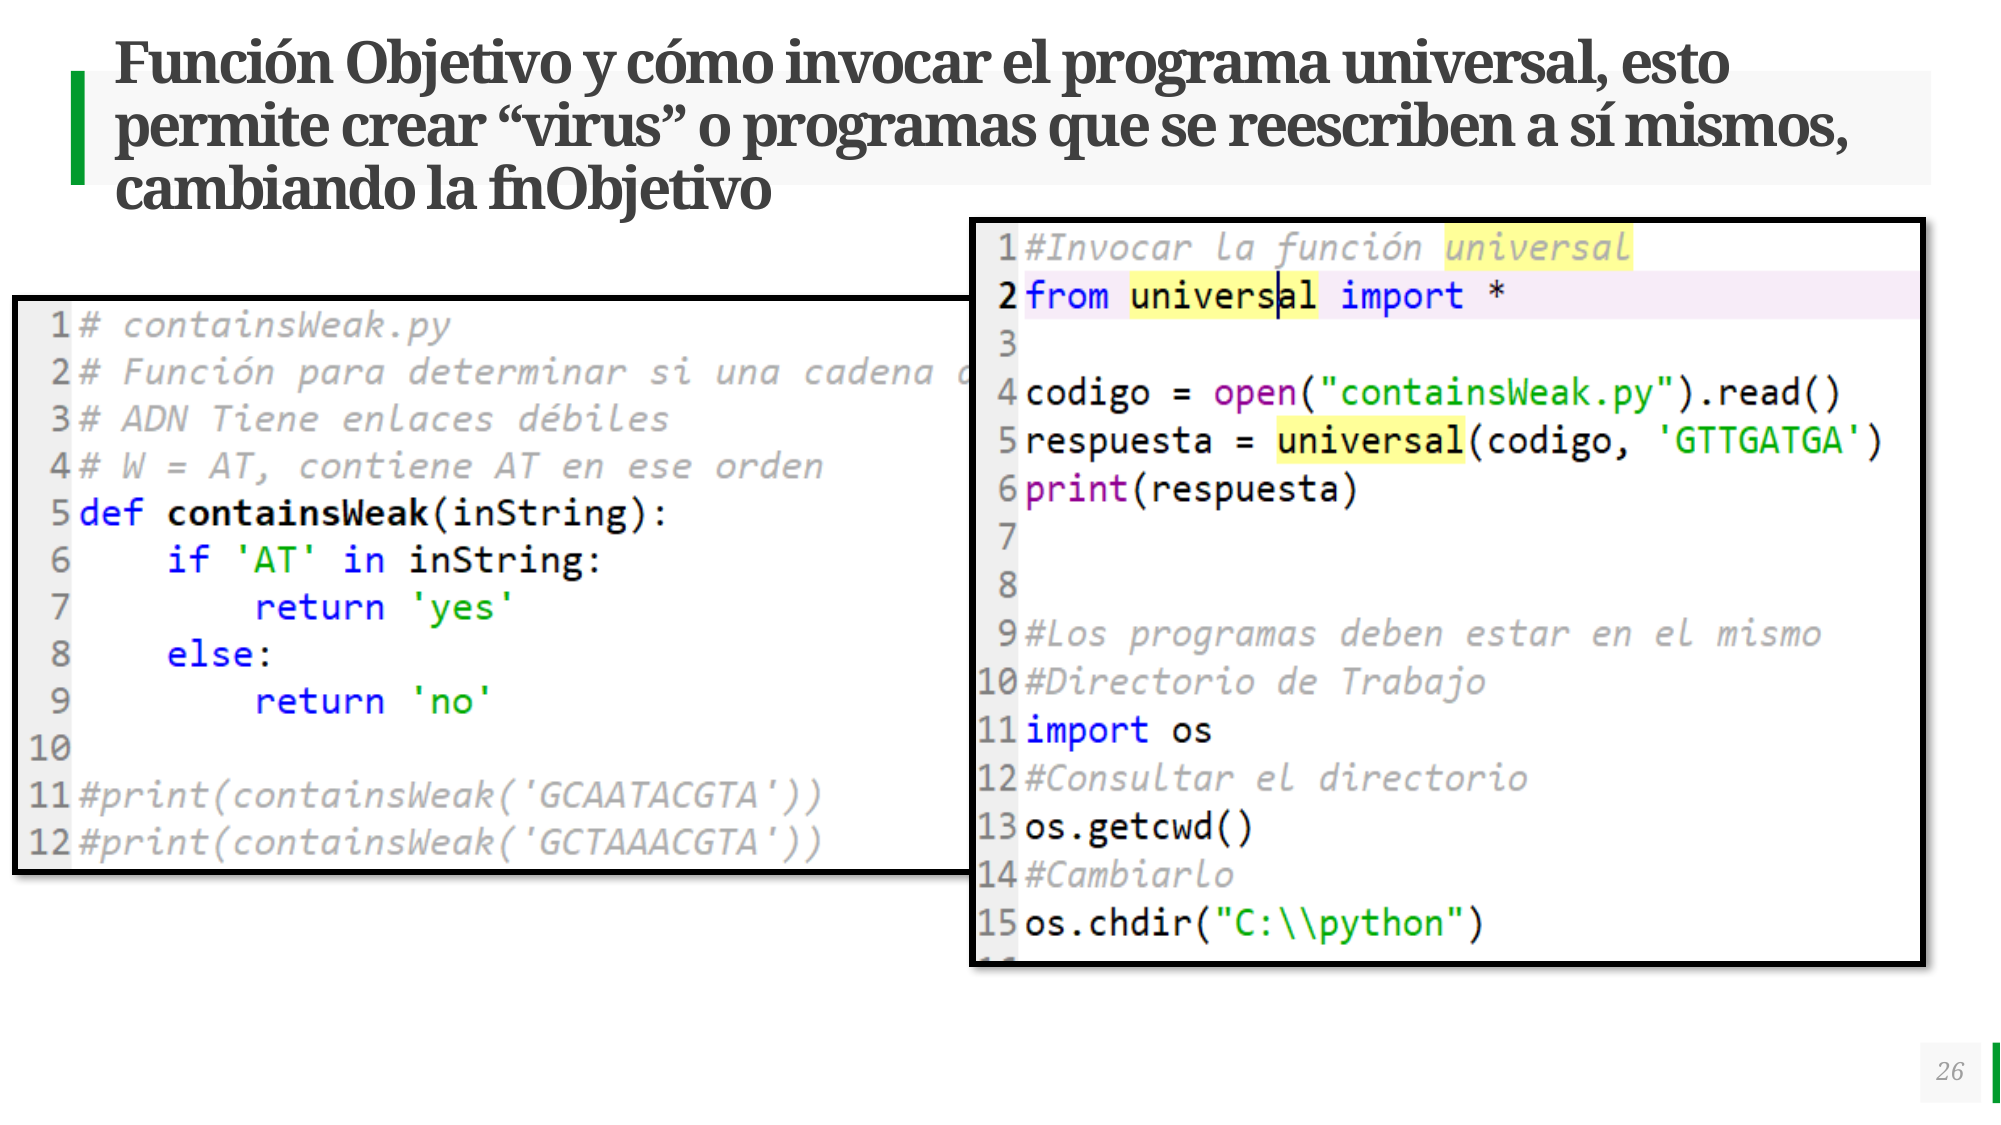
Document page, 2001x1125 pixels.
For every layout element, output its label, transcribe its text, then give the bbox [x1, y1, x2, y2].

title Función Objetivo y cómo invocar el programa universal, esto permite crear “virus” o programas que se reescriben a sí mismos, cambiando la fnObjetivo [84, 70, 1932, 185]
slide_number 26 [1920, 1042, 1982, 1103]
picture [18, 223, 1921, 961]
